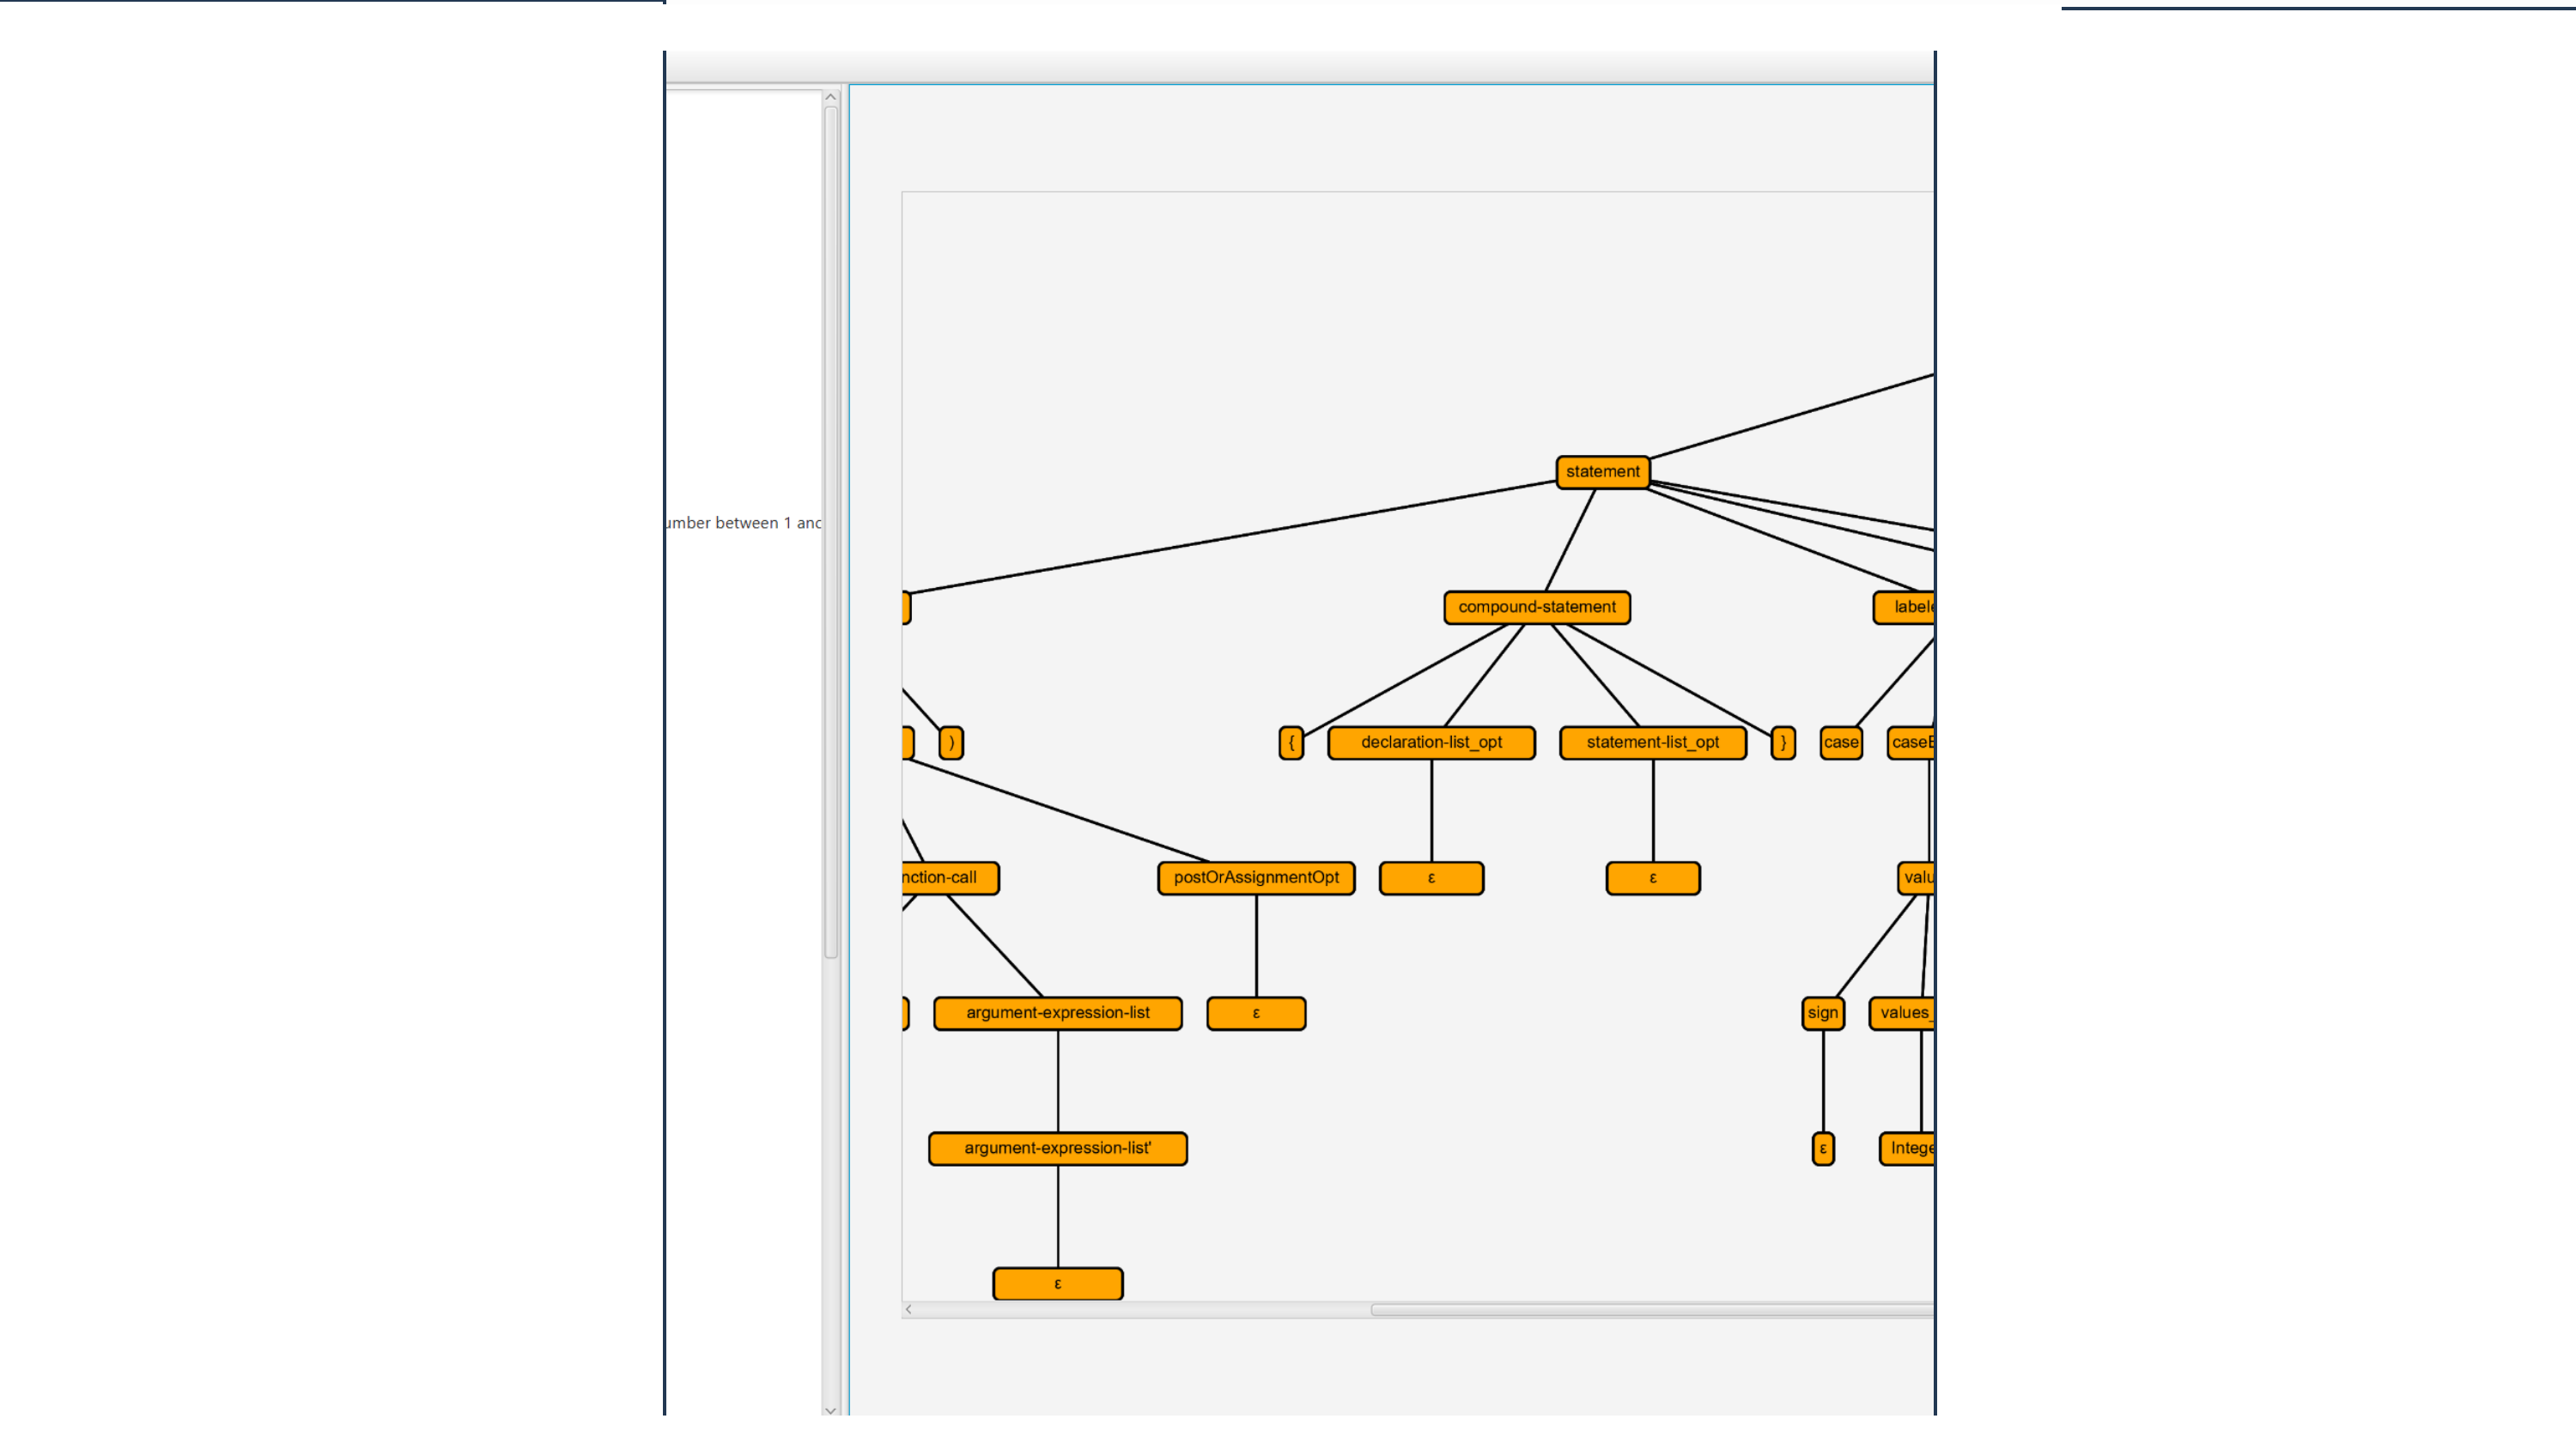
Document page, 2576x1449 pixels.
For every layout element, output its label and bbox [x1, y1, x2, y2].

text_box [0, 0, 2576, 1449]
